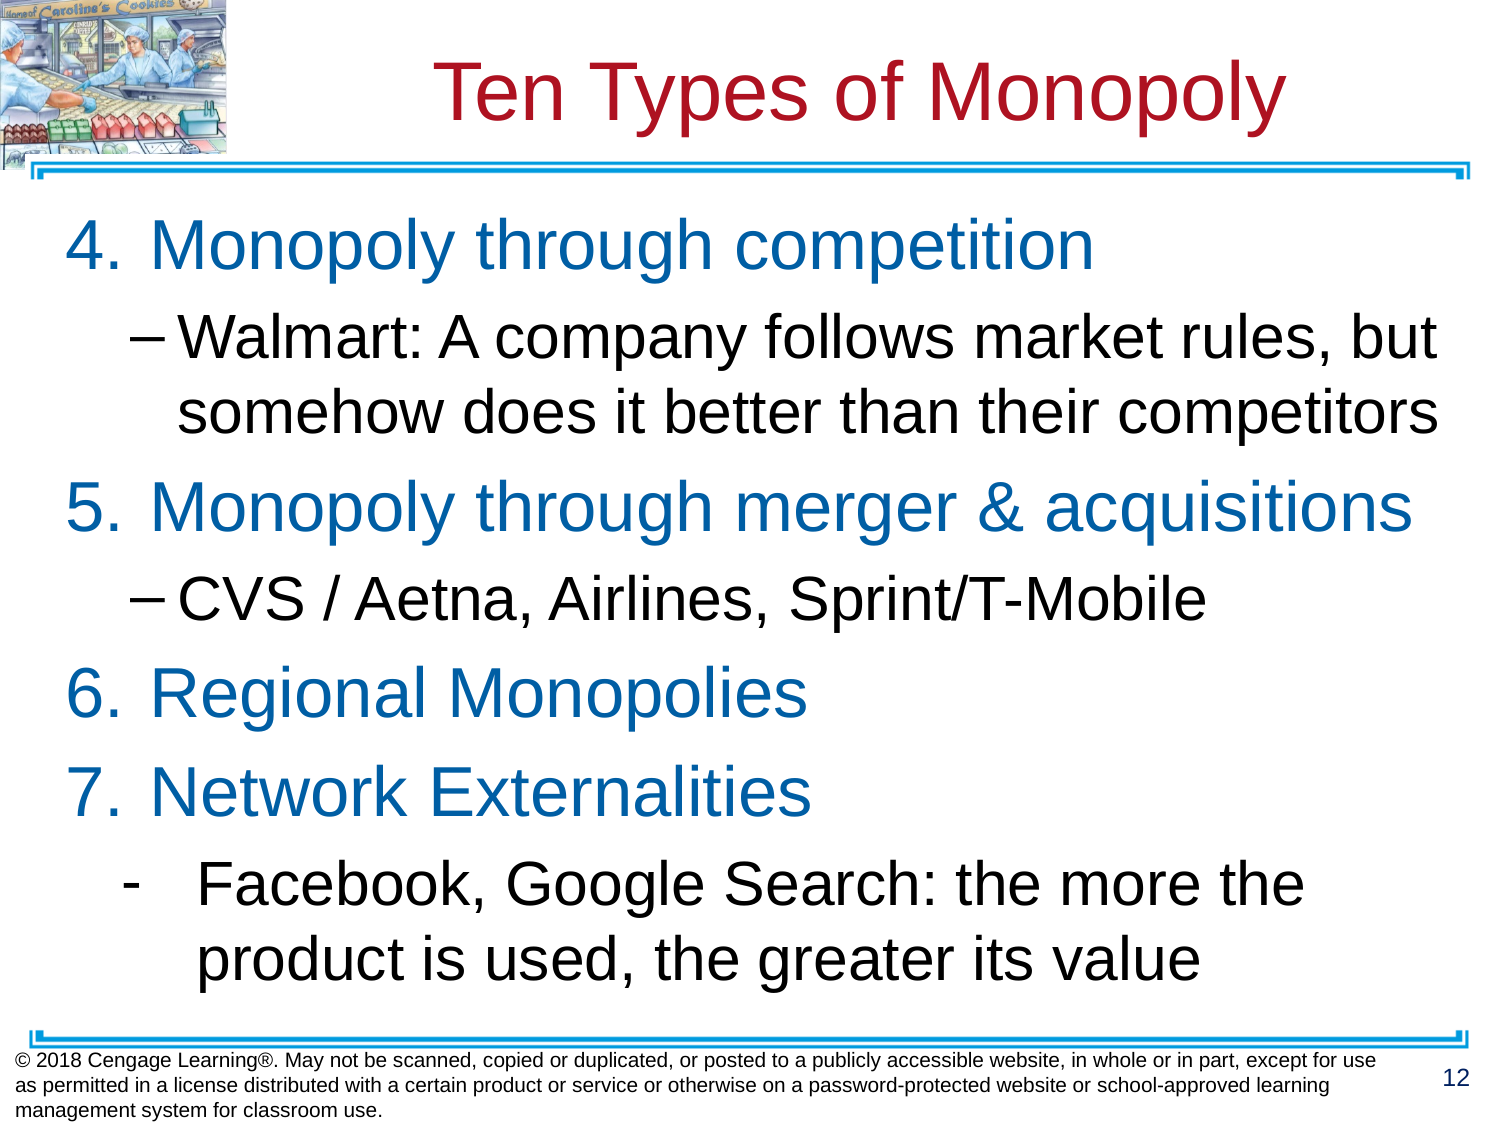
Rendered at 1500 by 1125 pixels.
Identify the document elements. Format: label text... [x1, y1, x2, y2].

list Monopoly through competition Walmart: A company follows market rules, but somehow does it better than their competitors Monopoly through merger & acquisitions CVS / Aetna, Airlines, Sprint/T-Mobile Regional Monopolies Network Externalities Facebook, Google Search: the more the product is used, the greater its value [50, 191, 1467, 596]
slide_number 12 [1412, 1052, 1500, 1117]
footer © 2018 Cengage Learning®. May not be scanned, copied or duplicated, or posted to a publicly accessible website, in whole or in part, except for use as permitted in a license distributed with a certain product or service or otherwise on a password-protected website or school-approved learning management system for classroom use. [0, 1043, 1412, 1125]
picture [25, 1024, 1475, 1052]
title Ten Types of Monopoly [219, 16, 1500, 158]
picture [0, 0, 1475, 186]
